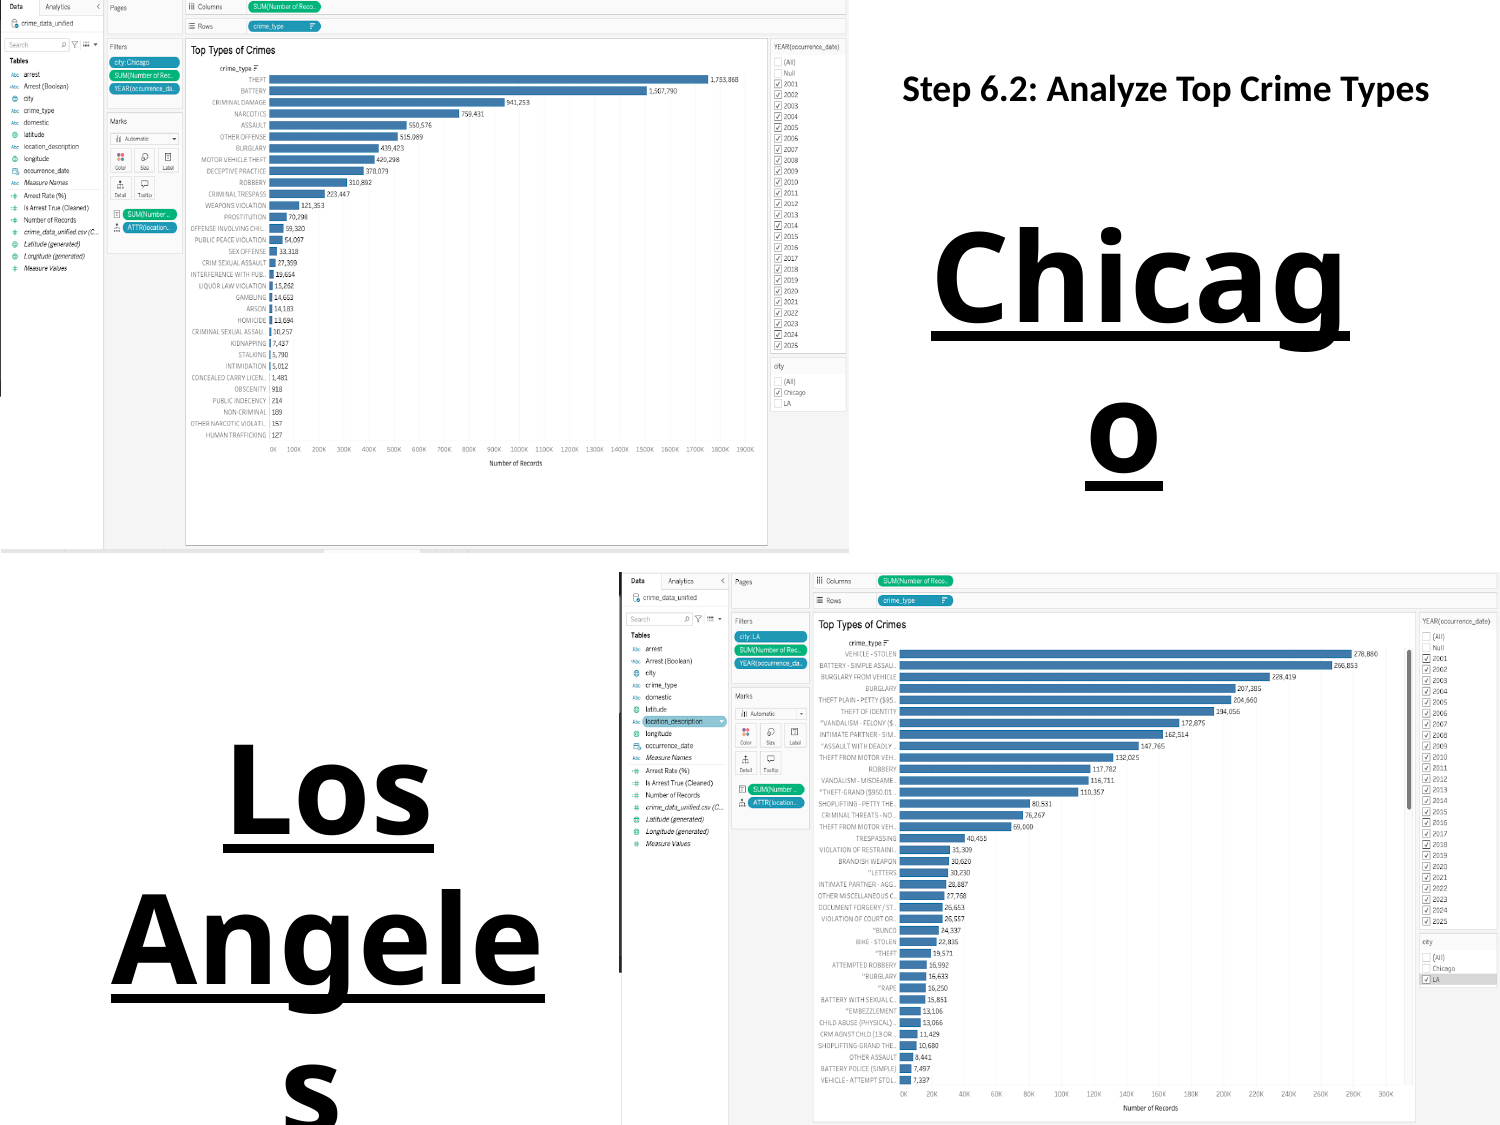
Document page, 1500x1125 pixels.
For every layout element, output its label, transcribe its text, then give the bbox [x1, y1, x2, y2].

text_box Chicago [885, 189, 1396, 505]
picture [0, 0, 849, 553]
picture [619, 572, 1500, 1125]
text_box Step 6.2: Analyze Top Crime Types [885, 56, 1447, 117]
text_box Los Angeles [73, 701, 584, 1125]
